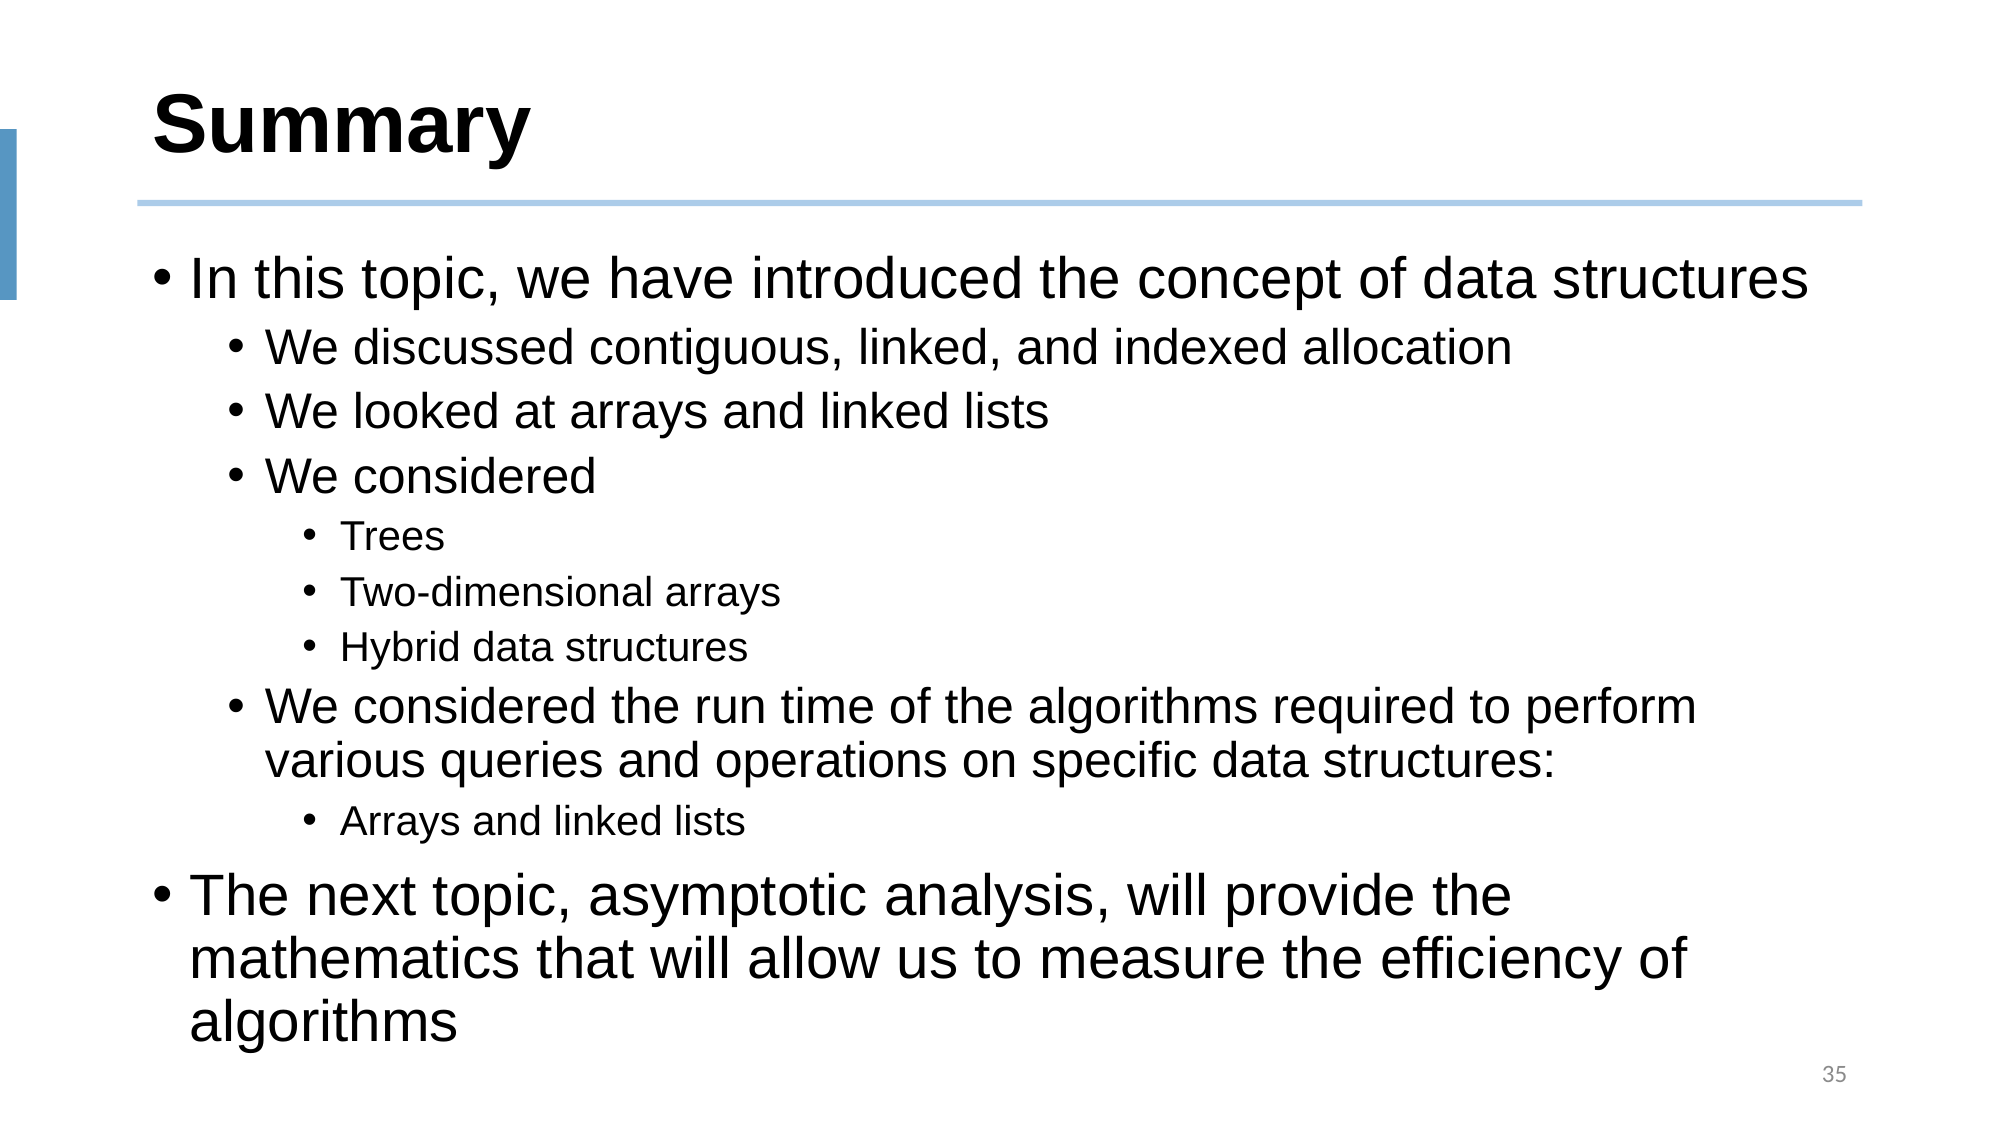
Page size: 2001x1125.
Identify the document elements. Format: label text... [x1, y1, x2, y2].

list In this topic, we have introduced the concept of data structures We discussed contiguous, linked, and indexed allocation We looked at arrays and linked lists We considered Trees Two-dimensional arrays Hybrid data structures We considered the run time of the algorithms required to perform various queries and operations on specific data structures: Arrays and linked lists The next topic, asymptotic analysis, will provide the mathematics that will allow us to measure the efficiency of algorithms [137, 240, 1863, 1069]
slide_number 35 [1412, 1042, 1863, 1103]
title Summary [137, 42, 1863, 208]
